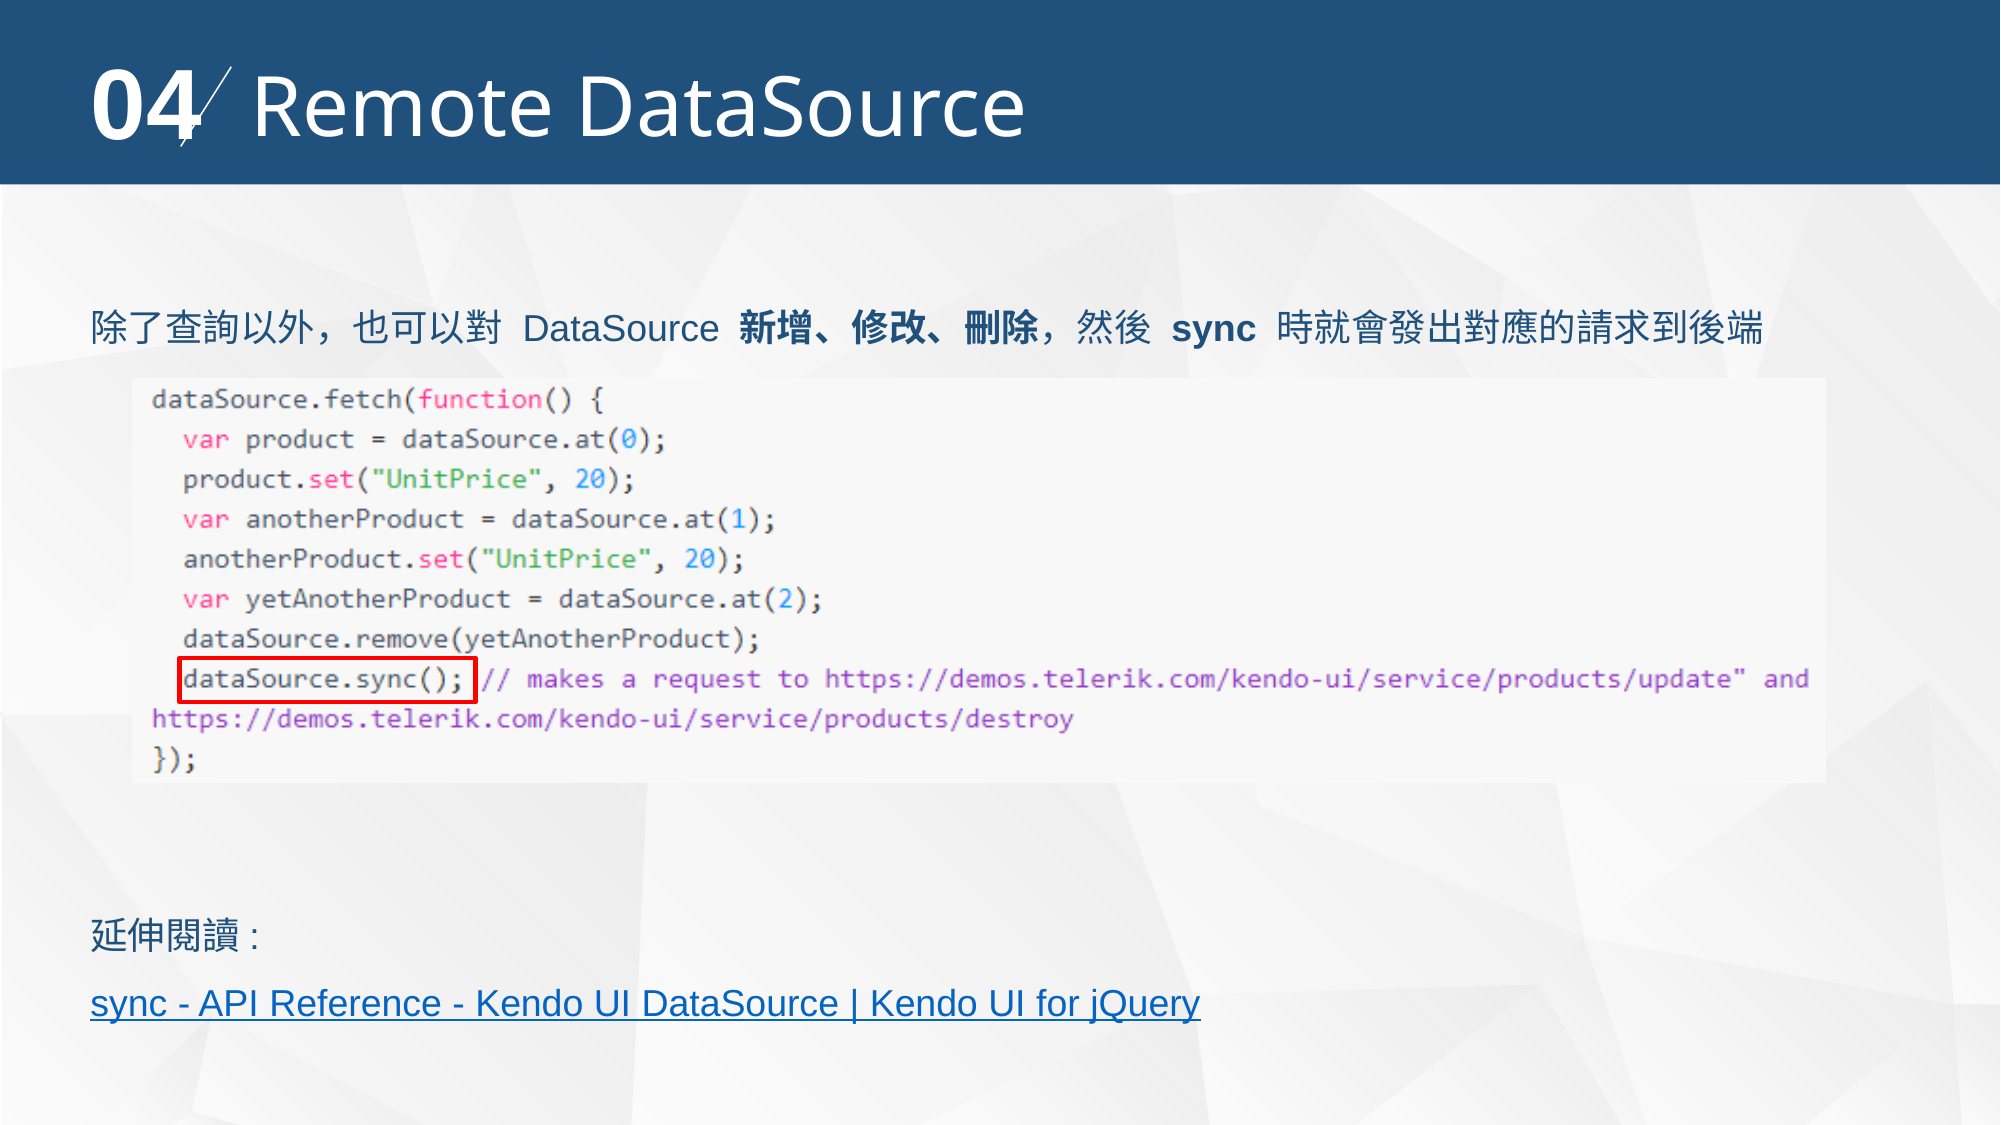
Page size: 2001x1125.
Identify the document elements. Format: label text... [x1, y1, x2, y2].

list Remote DataSource [235, 57, 1768, 139]
text_box 除了查詢以外，也可以對 DataSource 新增、修改、刪除，然後 sync 時就會發出對應的請求到後端 延伸閱讀: sync - API Reference - Kendo UI DataSource | Kendo UI for jQuery [75, 274, 1882, 1046]
list 04 [75, 45, 218, 212]
picture [0, 0, 2001, 1125]
